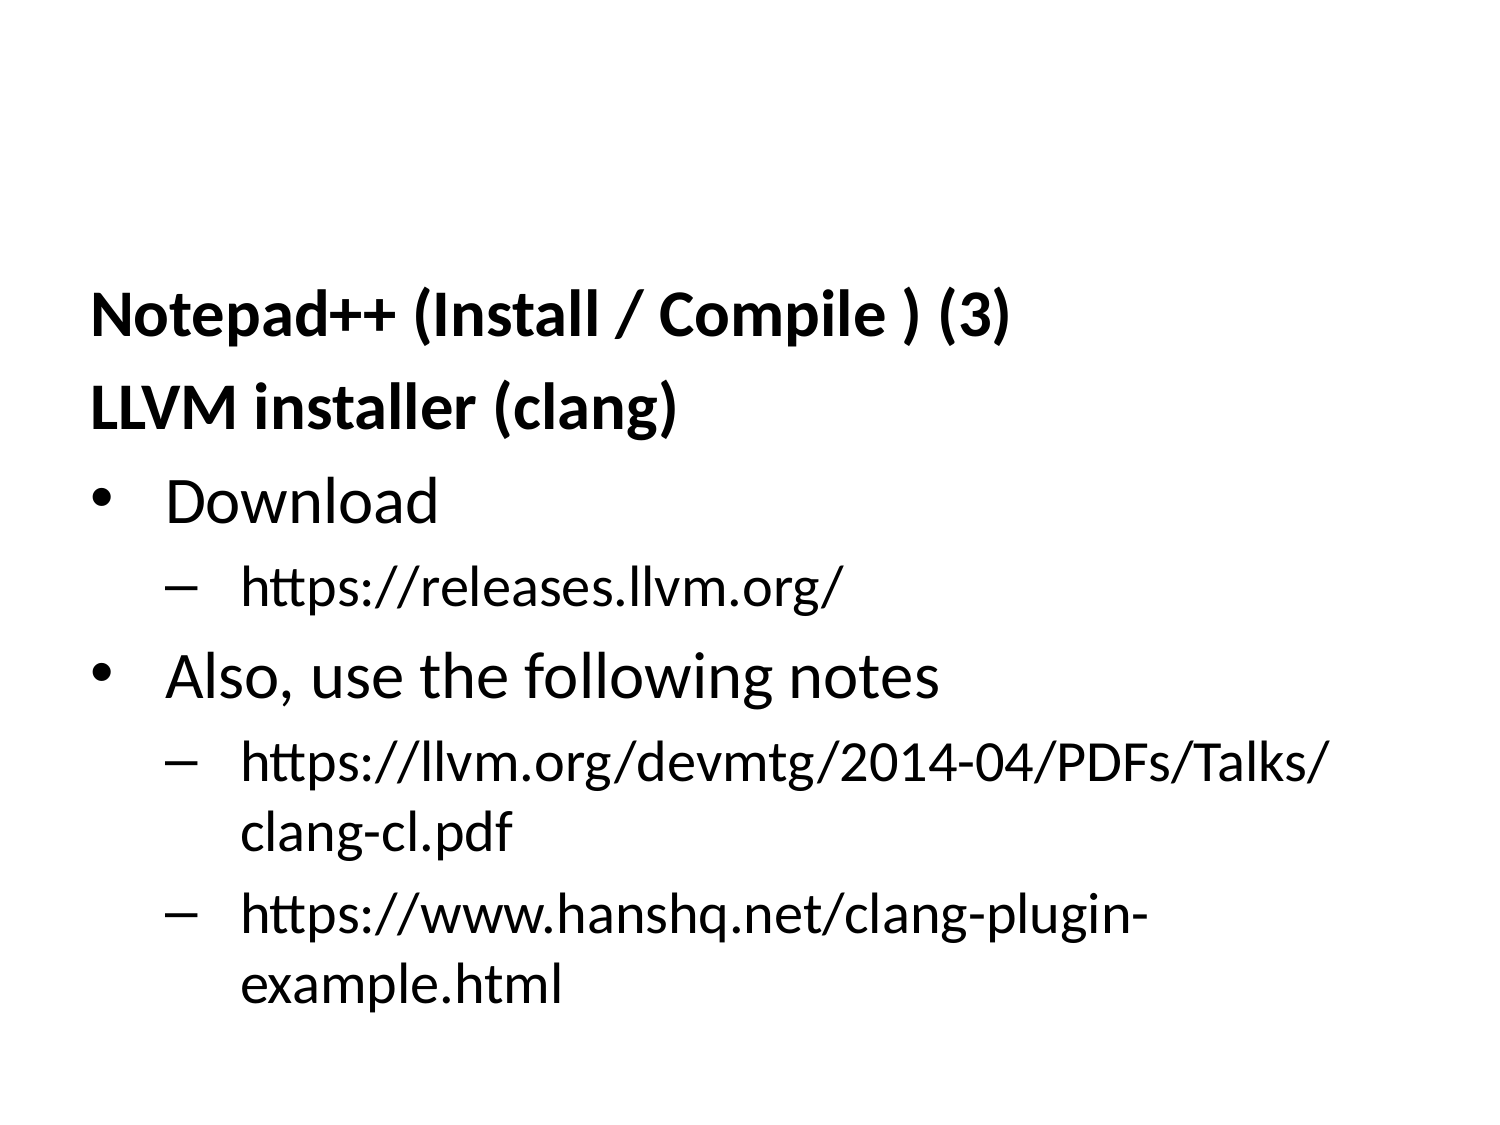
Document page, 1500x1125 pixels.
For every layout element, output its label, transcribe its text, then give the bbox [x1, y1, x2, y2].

list Notepad++ (Install / Compile ) (3) LLVM installer (clang) Download https://releases.llvm.org/ Also, use the following notes https://llvm.org/devmtg/2014-04/PDFs/Talks/clang-cl.pdf https://www.hanshq.net/clang-plugin-example.html [75, 262, 1425, 1005]
